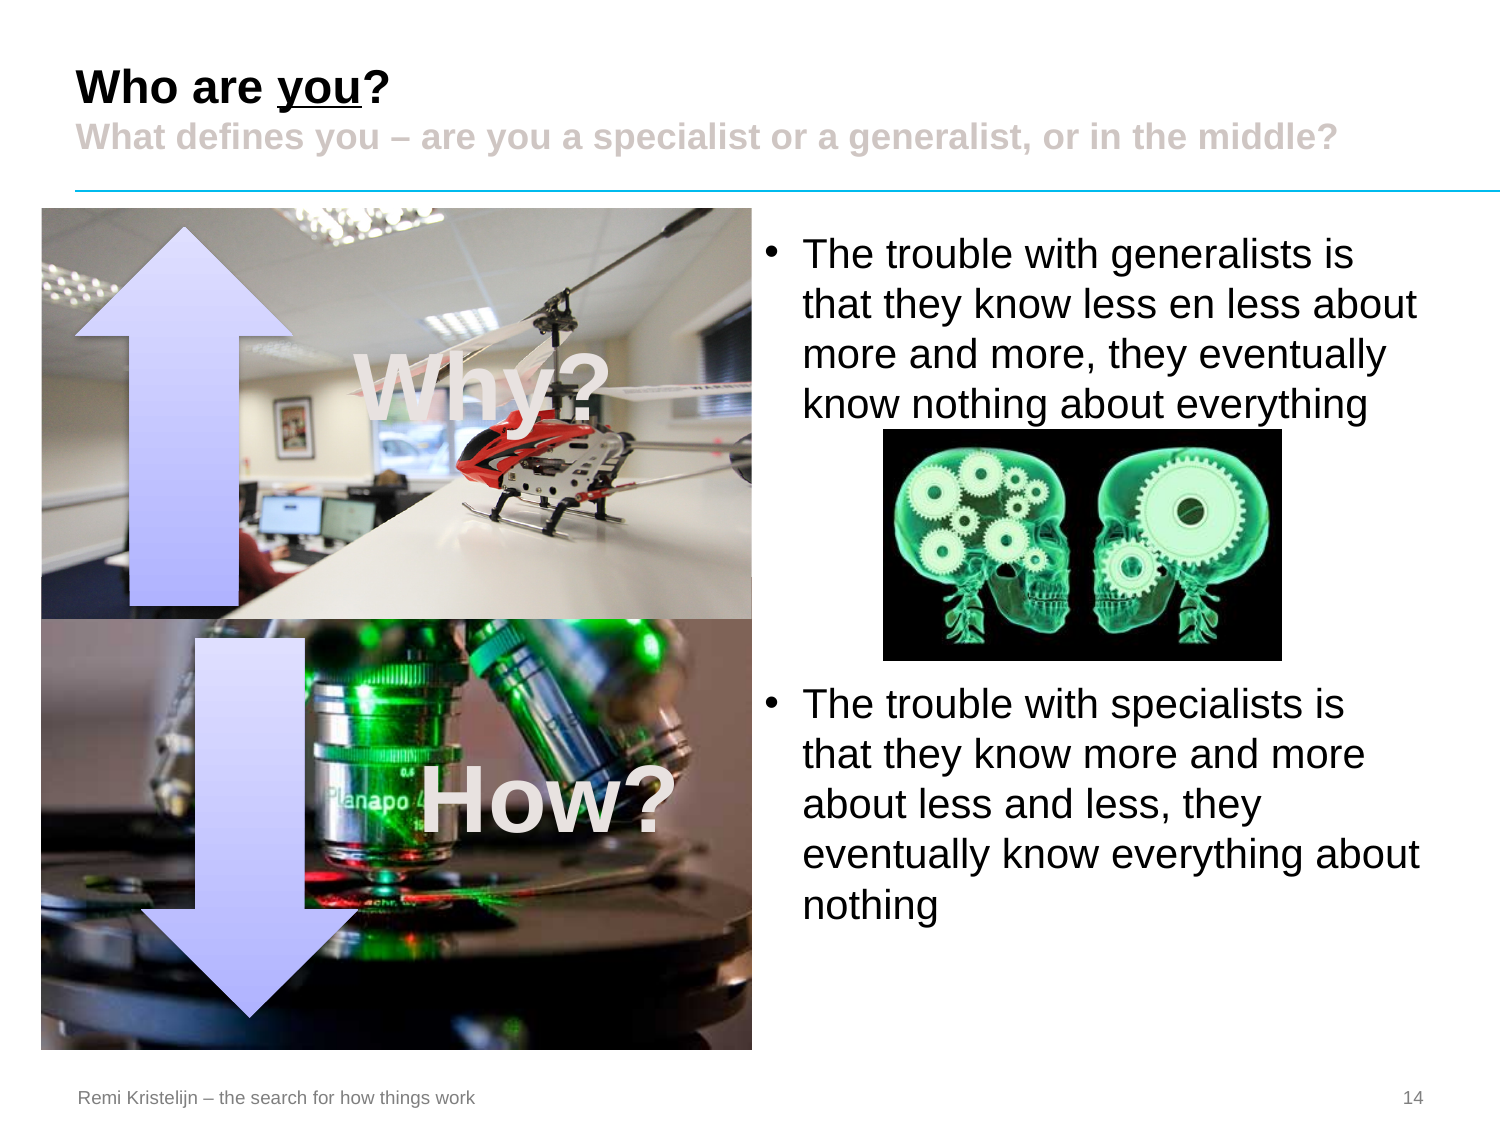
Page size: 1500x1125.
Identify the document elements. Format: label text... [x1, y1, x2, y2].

picture [41, 208, 752, 1051]
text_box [75, 226, 736, 1019]
picture [883, 429, 1282, 661]
title Who are you? What defines you – are you a specialist or a generalist, or in the middle? [75, 27, 1422, 157]
list The trouble with generalists is that they know less en less about more and more, they eventually know nothing about everything The trouble with specialists is that they know more and more about less and less, they eventually know everything about nothing [764, 226, 1425, 1018]
